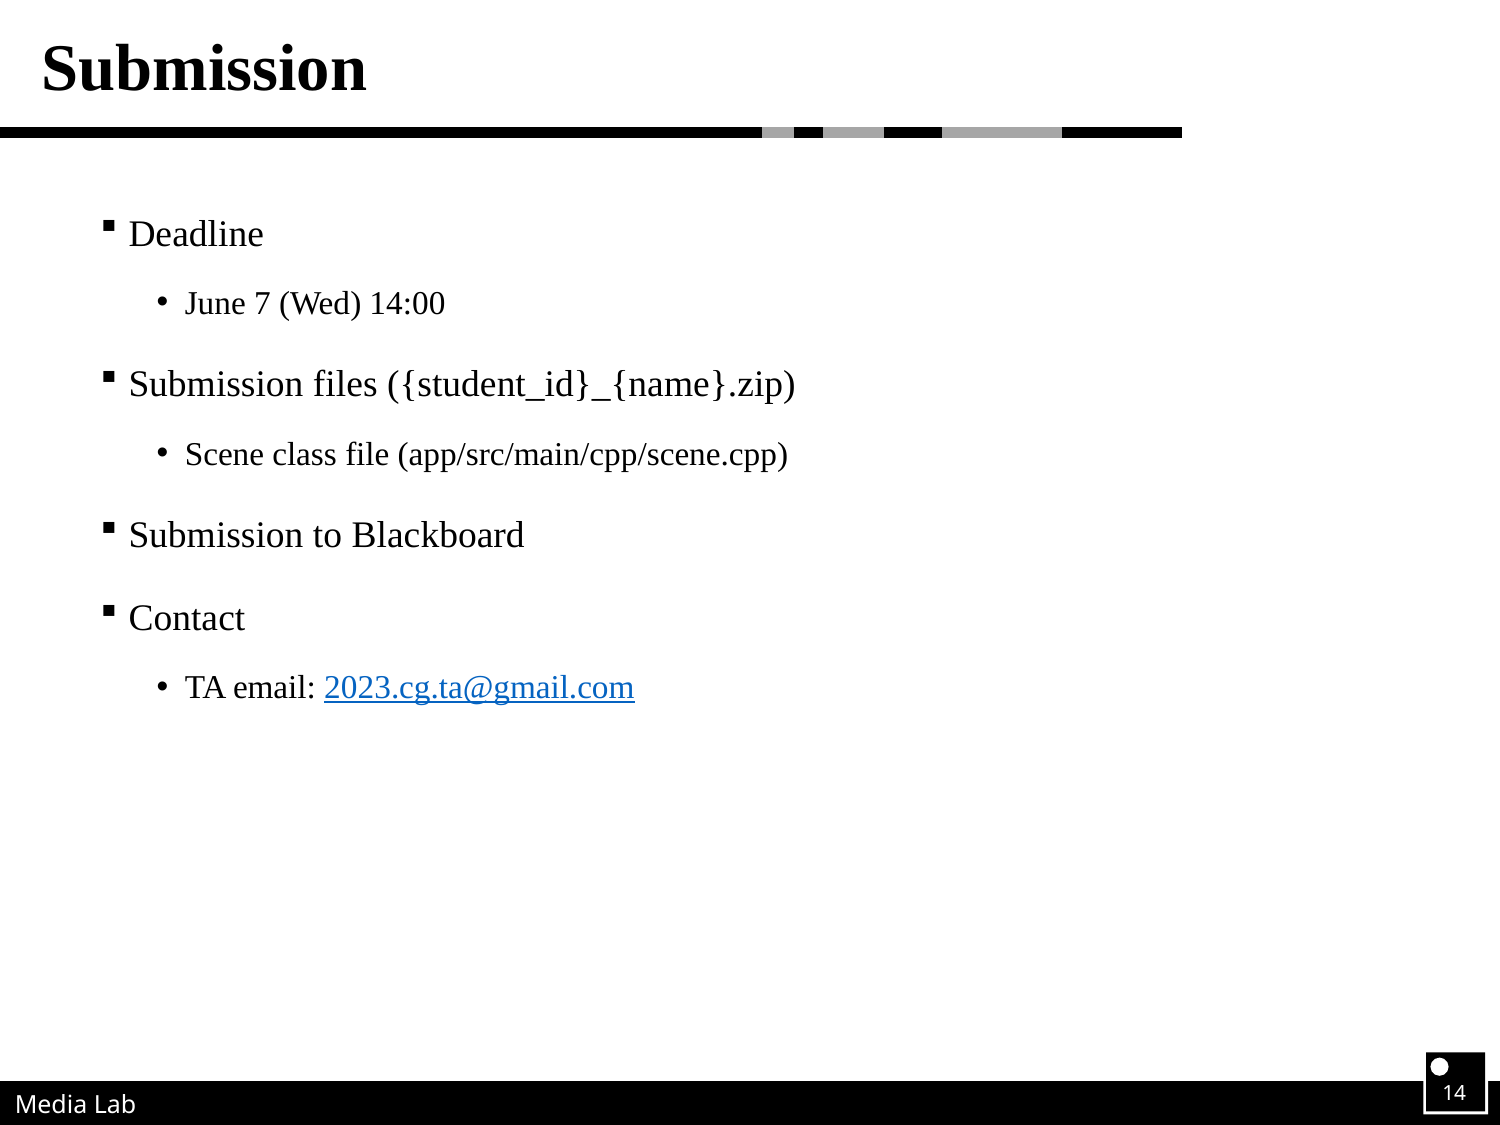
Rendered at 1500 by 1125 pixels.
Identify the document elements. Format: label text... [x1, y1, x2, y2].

slide_number 14 [1423, 1063, 1486, 1124]
title Submission [26, 25, 1321, 122]
list Deadline June 7 (Wed) 14:00 Submission files ({student_id}_{name}.zip) Scene class file (app/src/main/cpp/scene.cpp) Submission to Blackboard Contact TA email: 2023.cg.ta@gmail.com [85, 178, 1415, 1006]
